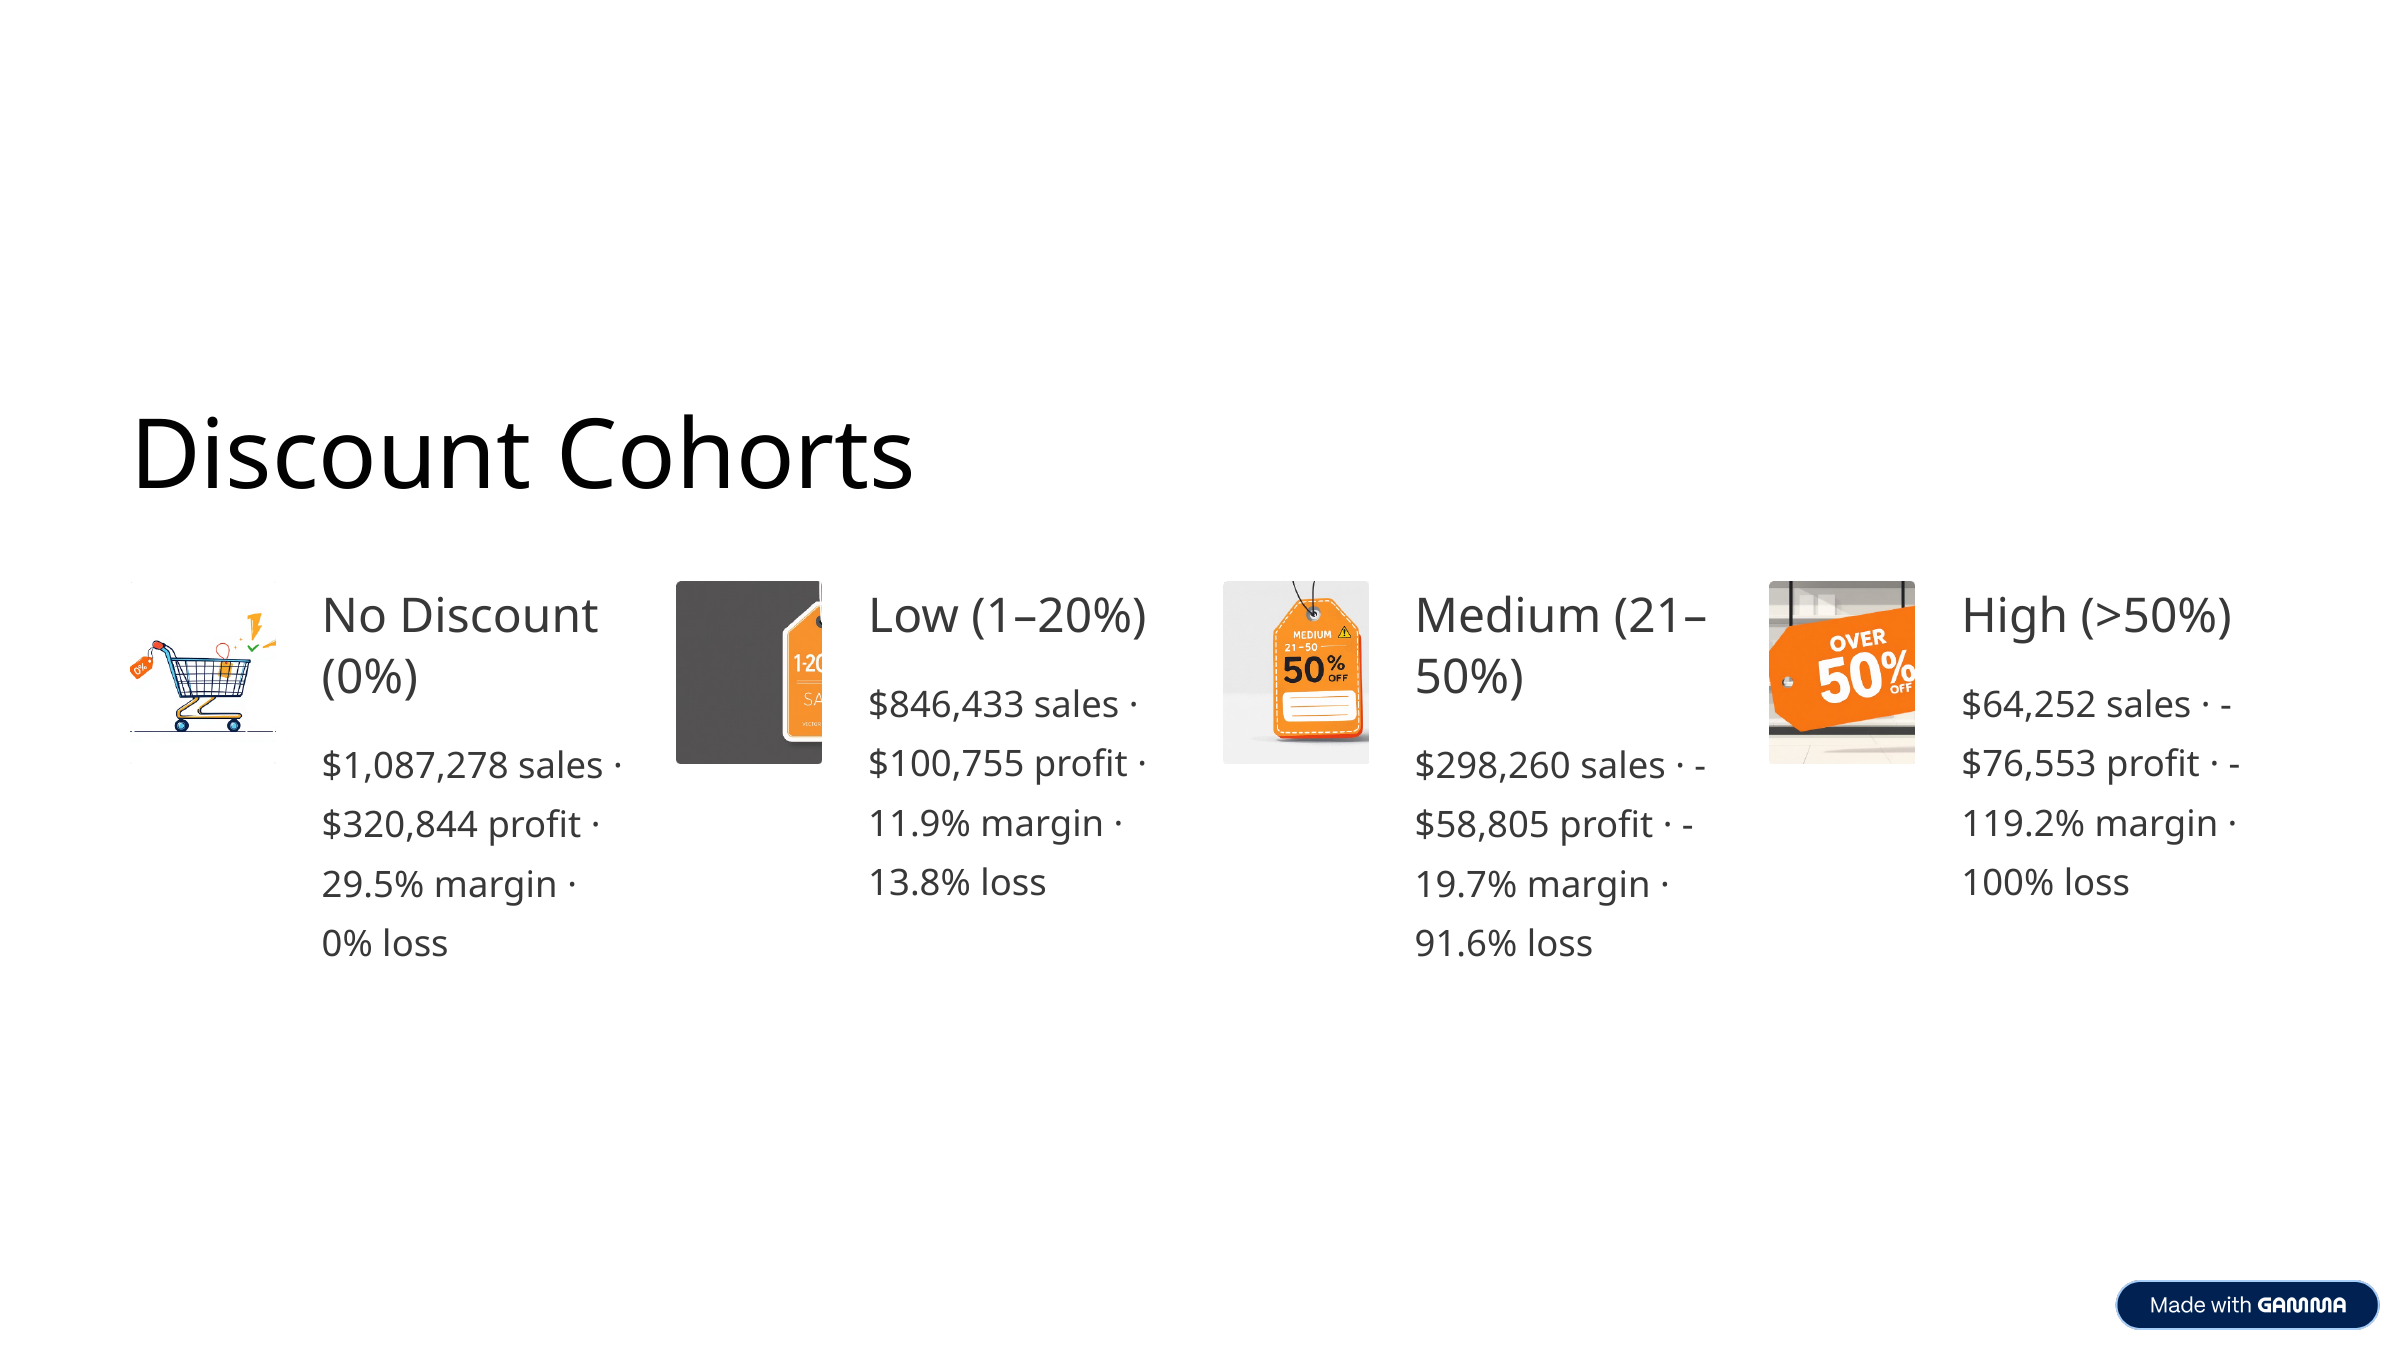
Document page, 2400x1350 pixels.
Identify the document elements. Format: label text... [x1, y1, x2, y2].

picture [1223, 581, 1369, 764]
picture [1769, 581, 1915, 764]
text_box Medium (21–50%) [1414, 581, 1724, 704]
picture [2106, 1271, 2389, 1339]
text_box Low (1–20%) [868, 581, 1177, 643]
text_box No Discount (0%) [321, 581, 631, 704]
text_box $298,260 sales · -$58,805 profit · -19.7% margin · 91.6% loss [1414, 726, 1724, 965]
text_box $64,252 sales · -$76,553 profit · -119.2% margin · 100% loss [1961, 665, 2270, 904]
text_box $846,433 sales · $100,755 profit · 11.9% margin · 13.8% loss [868, 665, 1177, 904]
text_box Discount Cohorts [130, 385, 1107, 508]
text_box High (>50%) [1961, 581, 2270, 643]
text_box $1,087,278 sales · $320,844 profit · 29.5% margin · 0% loss [321, 726, 631, 965]
picture [676, 581, 822, 764]
picture [130, 581, 276, 764]
